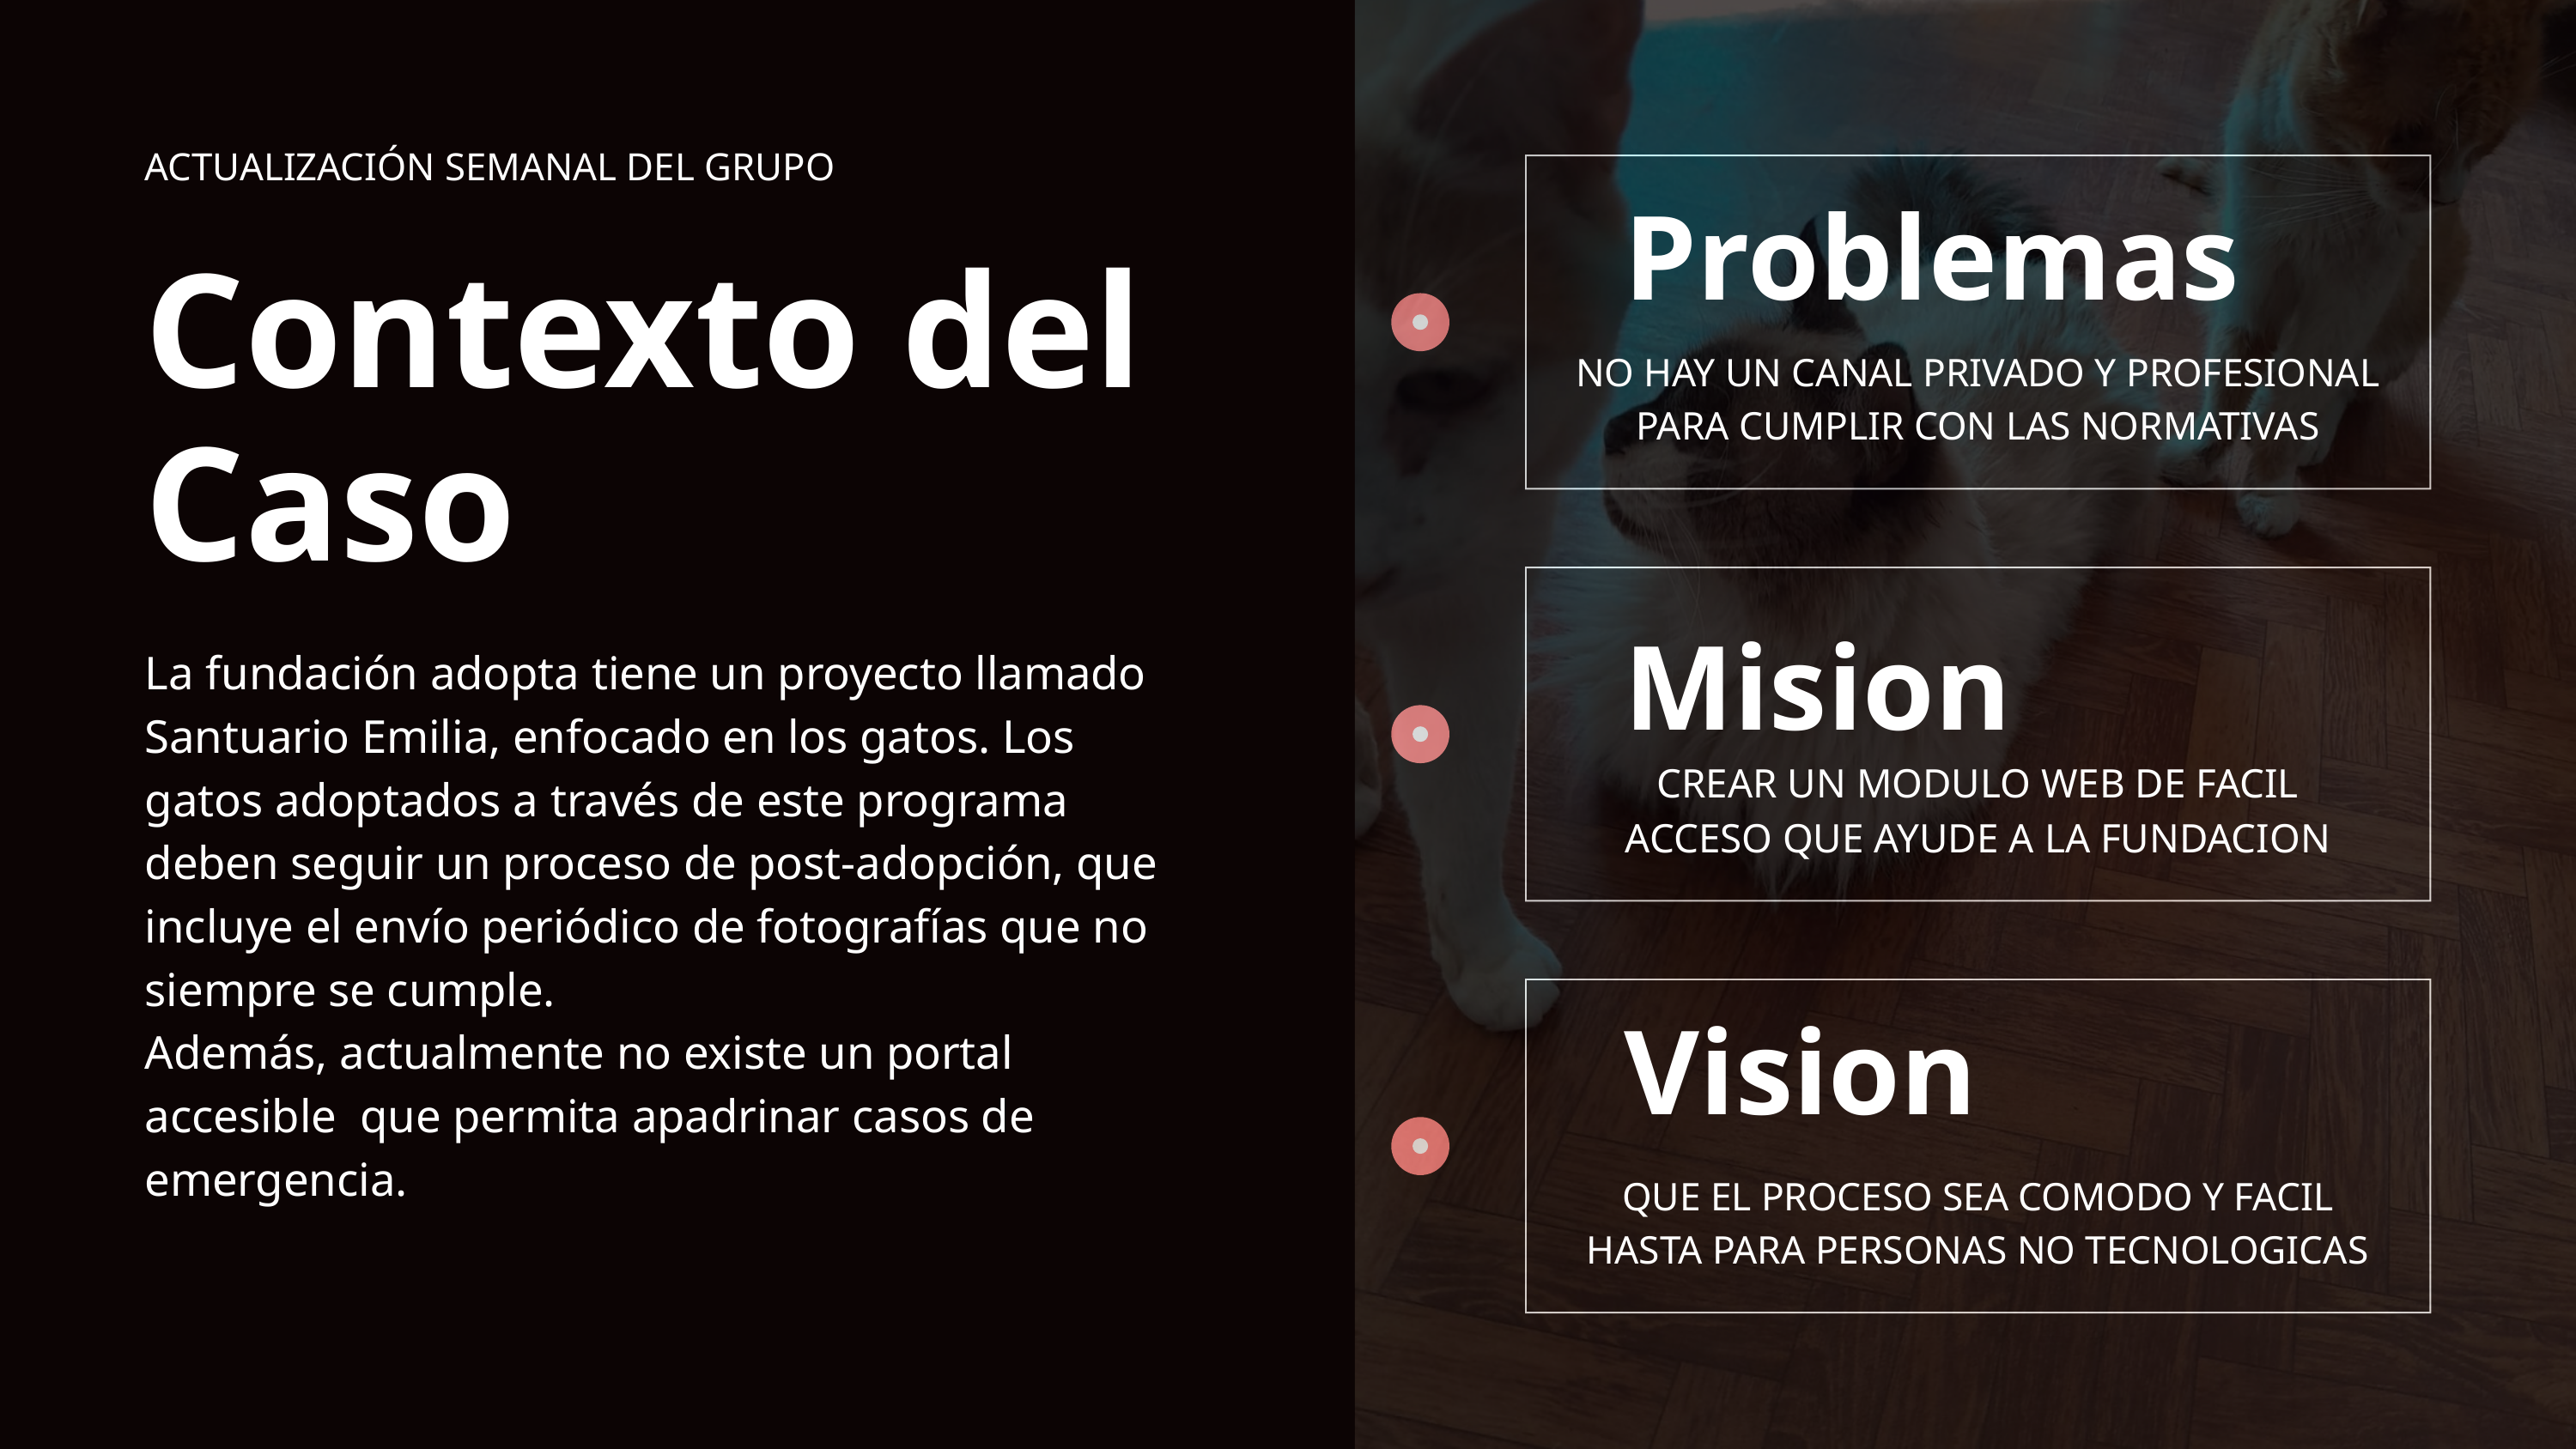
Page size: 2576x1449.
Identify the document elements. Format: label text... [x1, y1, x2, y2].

text_box Contexto del Caso [144, 246, 1216, 592]
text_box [1390, 1116, 1450, 1176]
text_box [1390, 293, 1450, 352]
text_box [1390, 705, 1450, 764]
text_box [1524, 154, 2432, 490]
text_box [1354, 0, 2576, 1449]
text_box ACTUALIZACIÓN SEMANAL DEL GRUPO [144, 142, 884, 188]
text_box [1624, 609, 2332, 858]
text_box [1524, 566, 2432, 902]
text_box La fundación adopta tiene un proyecto llamado Santuario Emilia, enfocado en los gatos. Los gatos adoptados a través de este programa deben seguir un proceso de post-adopción, que incluye el envío periódico de fotografías que no siempre se cumple. Además, actualmente no existe un portal accesible que permita apadrinar casos de emergencia. [144, 635, 1172, 1269]
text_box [1524, 978, 2432, 1314]
